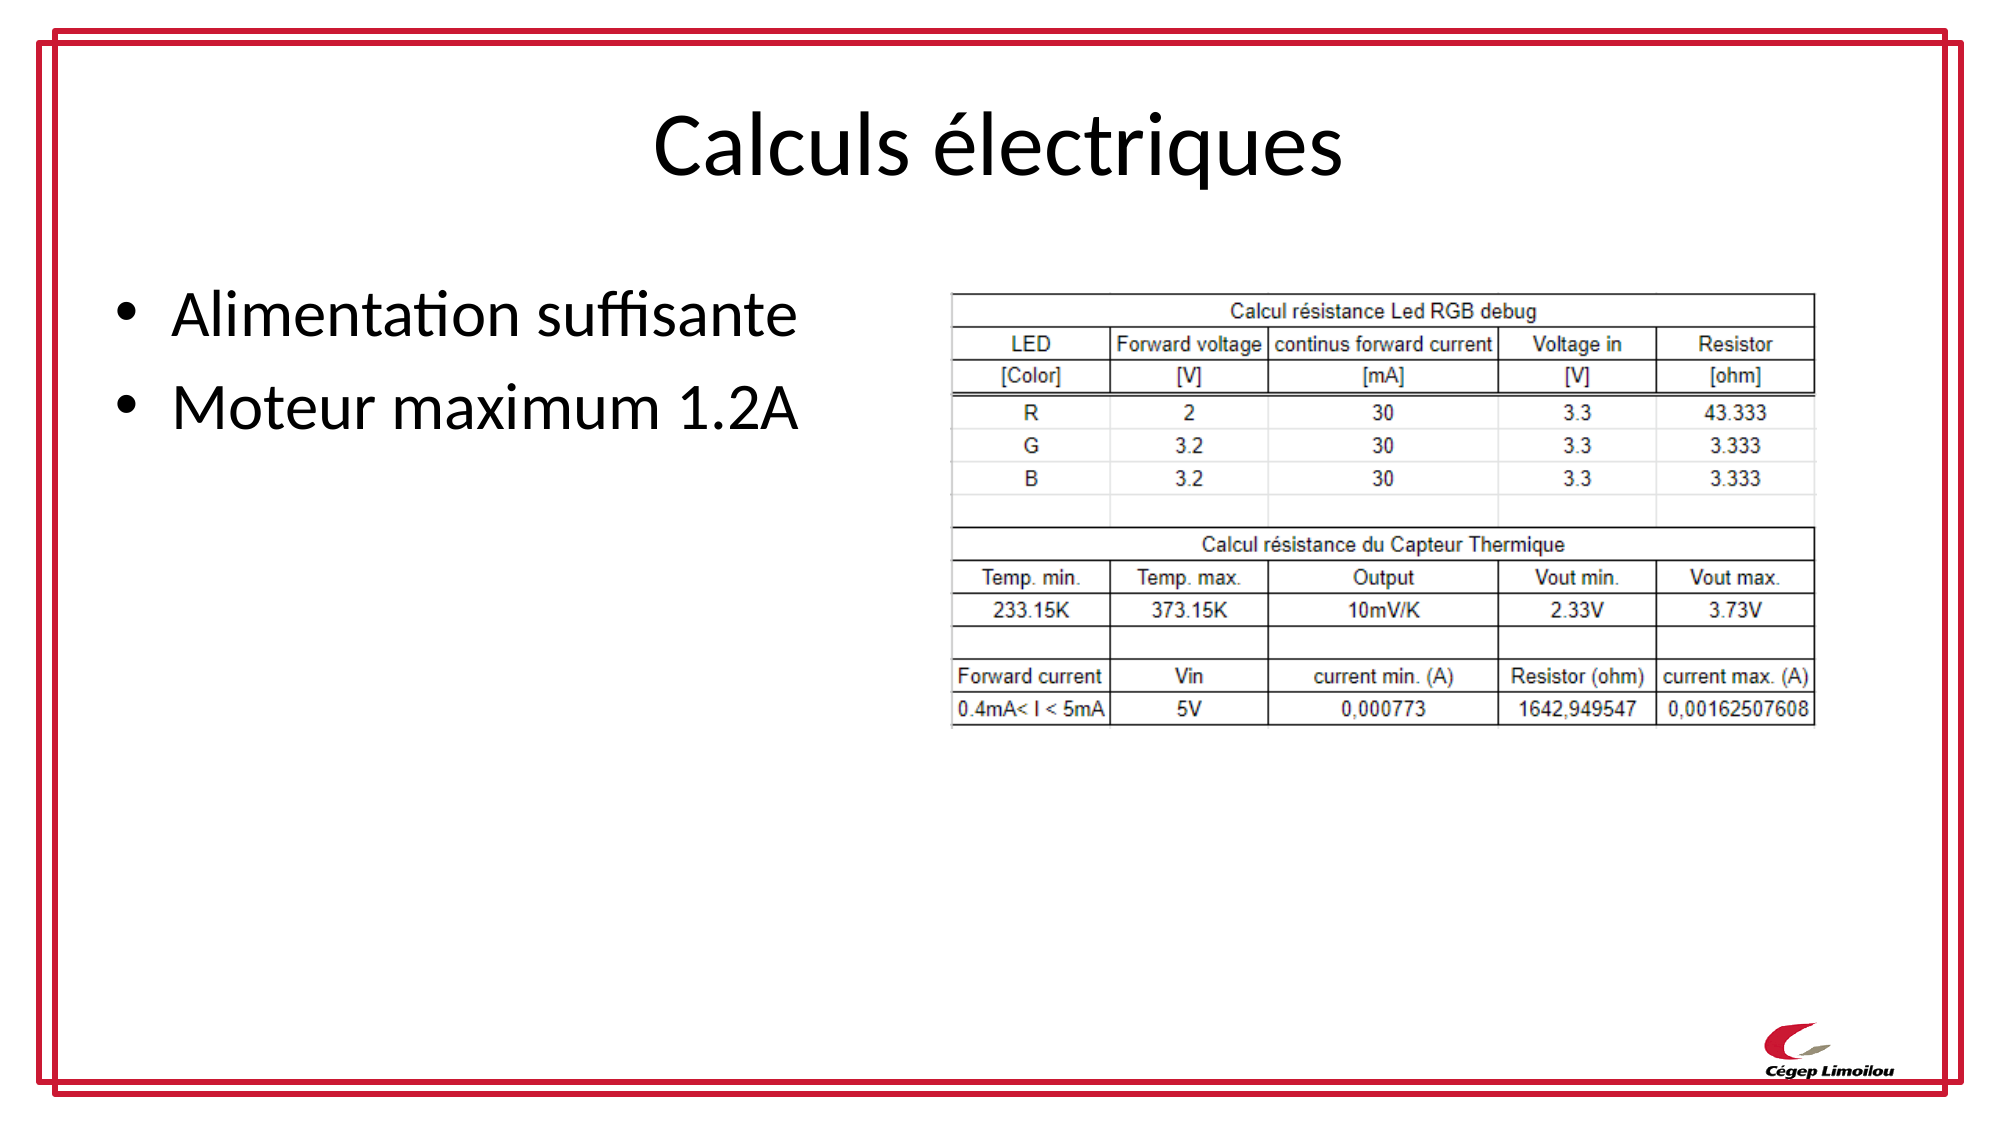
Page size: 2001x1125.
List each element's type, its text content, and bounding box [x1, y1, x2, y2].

picture [1756, 1018, 1900, 1080]
title Calculs électriques [99, 45, 1900, 233]
picture [950, 292, 1817, 729]
list Alimentation suffisante Moteur maximum 1.2A [99, 262, 1900, 1005]
